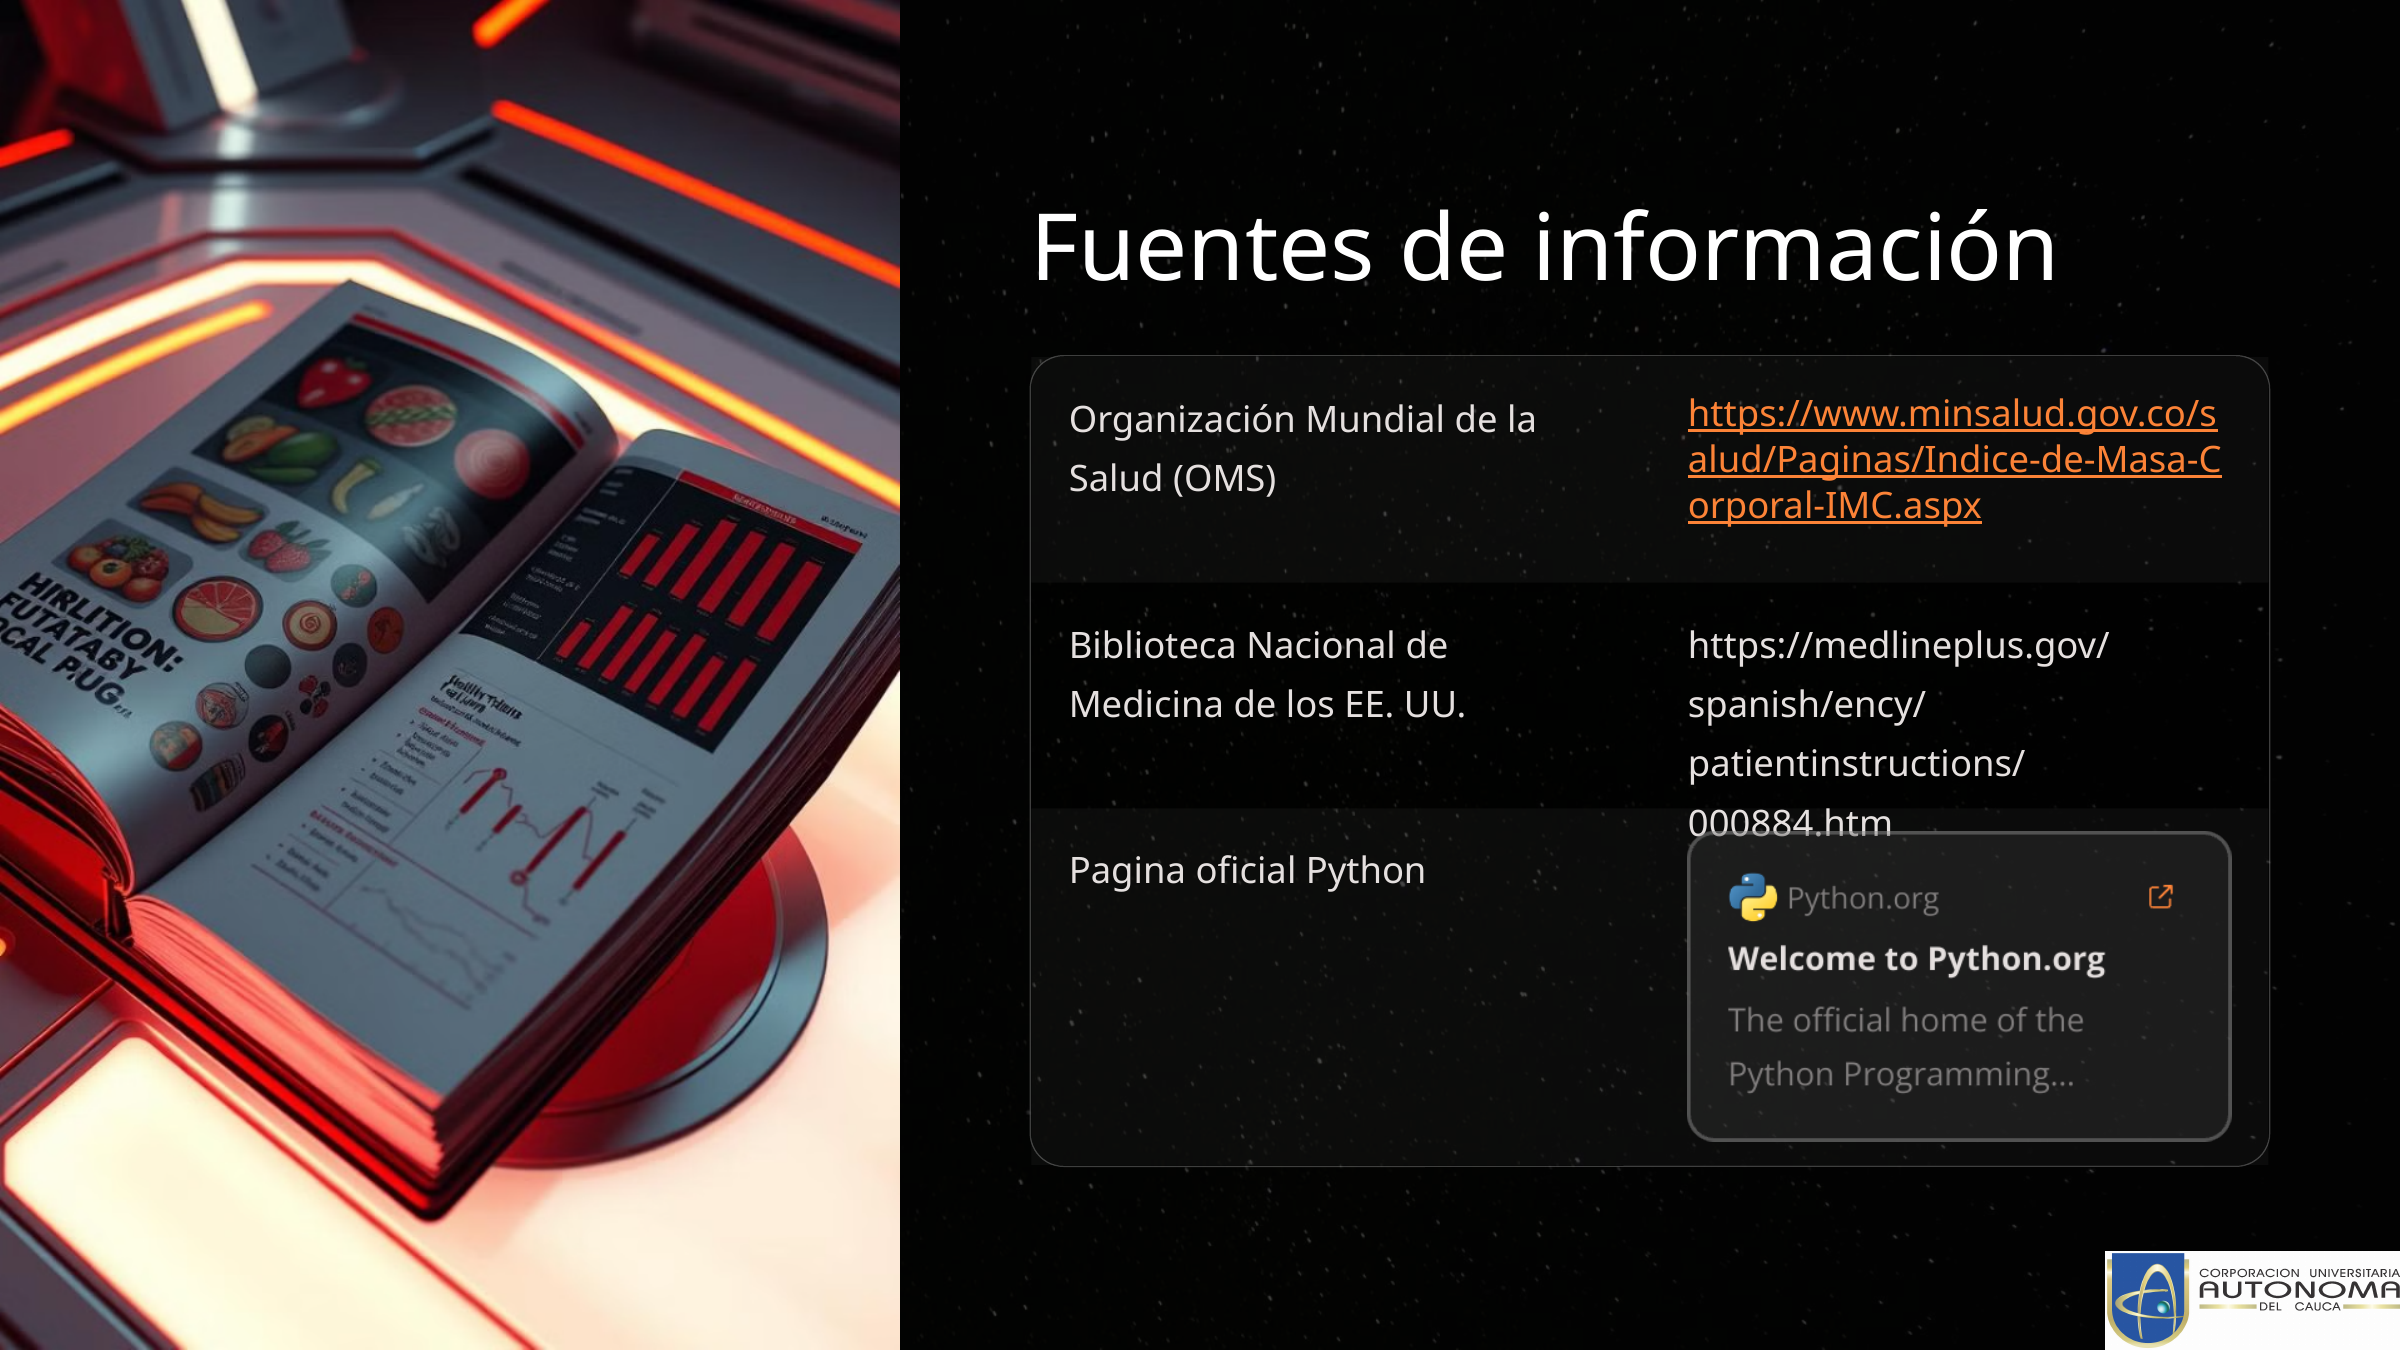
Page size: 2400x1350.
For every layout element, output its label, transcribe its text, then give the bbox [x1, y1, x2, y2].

text_box Organización Mundial de la Salud (OMS) [1068, 380, 1613, 500]
text_box Fuentes de información [1030, 183, 2045, 300]
text_box Pagina oficial Python [1068, 831, 1613, 892]
text_box Biblioteca Nacional de Medicina de los EE. UU. [1068, 606, 1613, 726]
picture [0, 0, 2400, 1350]
text_box [1031, 582, 2269, 808]
text_box https://medlineplus.gov/spanish/ency/patientinstructions/000884.htm [1687, 606, 2232, 785]
text_box [1031, 356, 2269, 582]
text_box [1031, 808, 2269, 1166]
text_box https://www.minsalud.gov.co/salud/Paginas/Indice-de-Masa-Corporal-IMC.aspx [1687, 380, 2232, 559]
